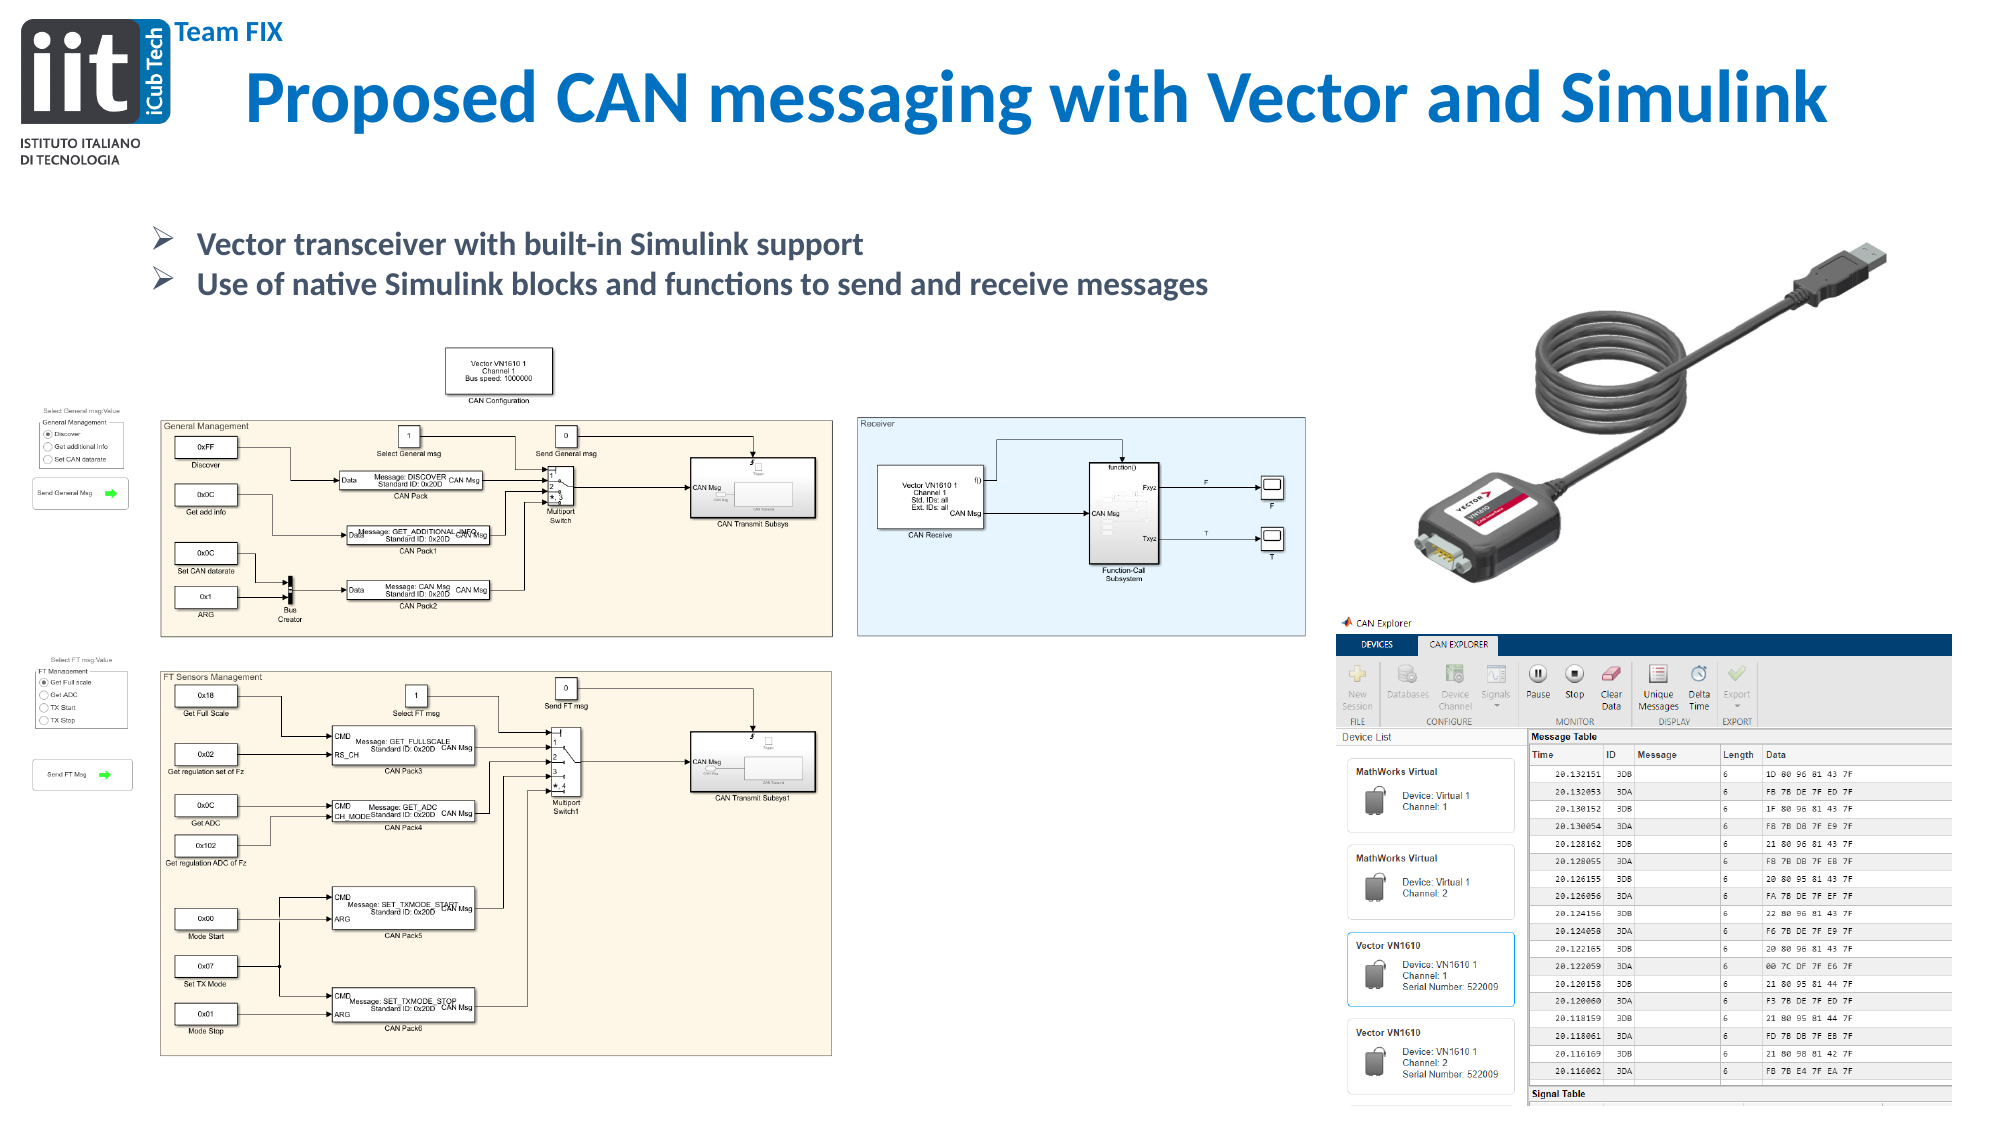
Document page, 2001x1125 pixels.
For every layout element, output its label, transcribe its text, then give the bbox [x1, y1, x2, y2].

text_box Proposed CAN messaging with Vector and Simulink [230, 39, 1846, 145]
picture [1336, 612, 1952, 1106]
picture [13, 13, 177, 171]
text_box Vector transceiver with built-in Simulink support Use of native Simulink blocks and functions to send and receive messages [135, 214, 1292, 310]
picture [31, 336, 1309, 1065]
picture [1394, 224, 1894, 587]
